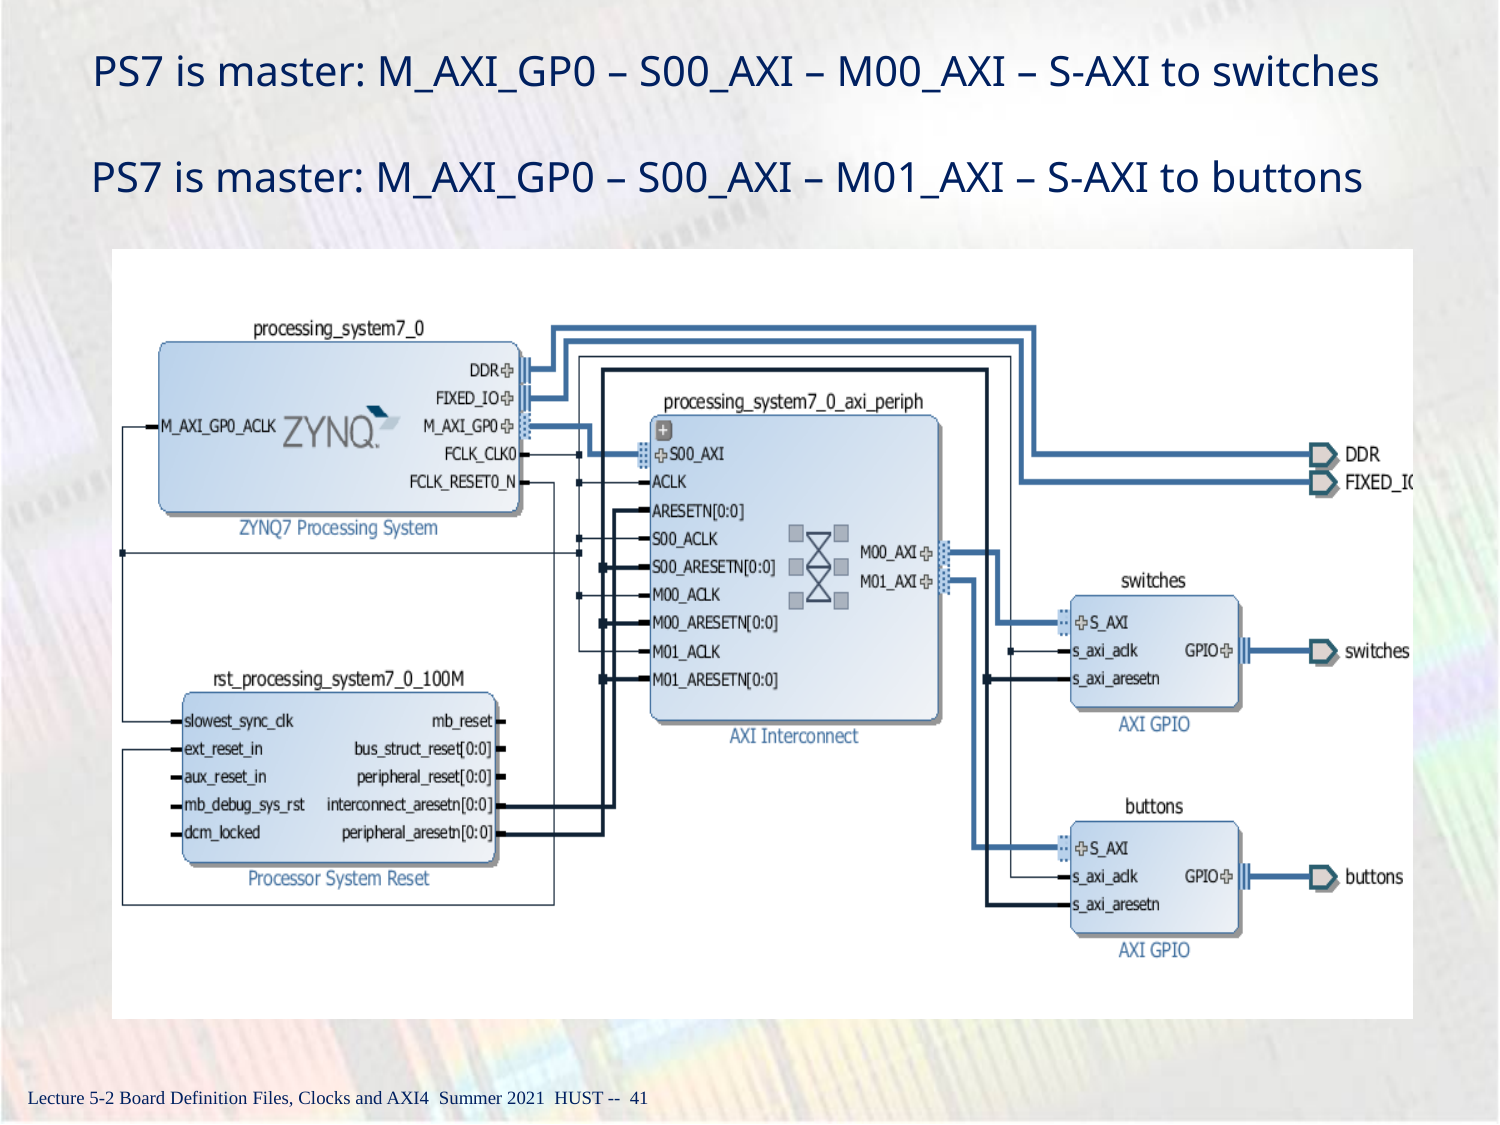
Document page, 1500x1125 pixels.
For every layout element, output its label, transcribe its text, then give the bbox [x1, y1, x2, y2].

text_box PS7 is master: M_AXI_GP0 – S00_AXI – M00_AXI – S-AXI to switches [77, 37, 1396, 103]
text_box PS7 is master: M_AXI_GP0 – S00_AXI – M01_AXI – S-AXI to buttons [76, 143, 1380, 209]
picture [0, 0, 1500, 1124]
